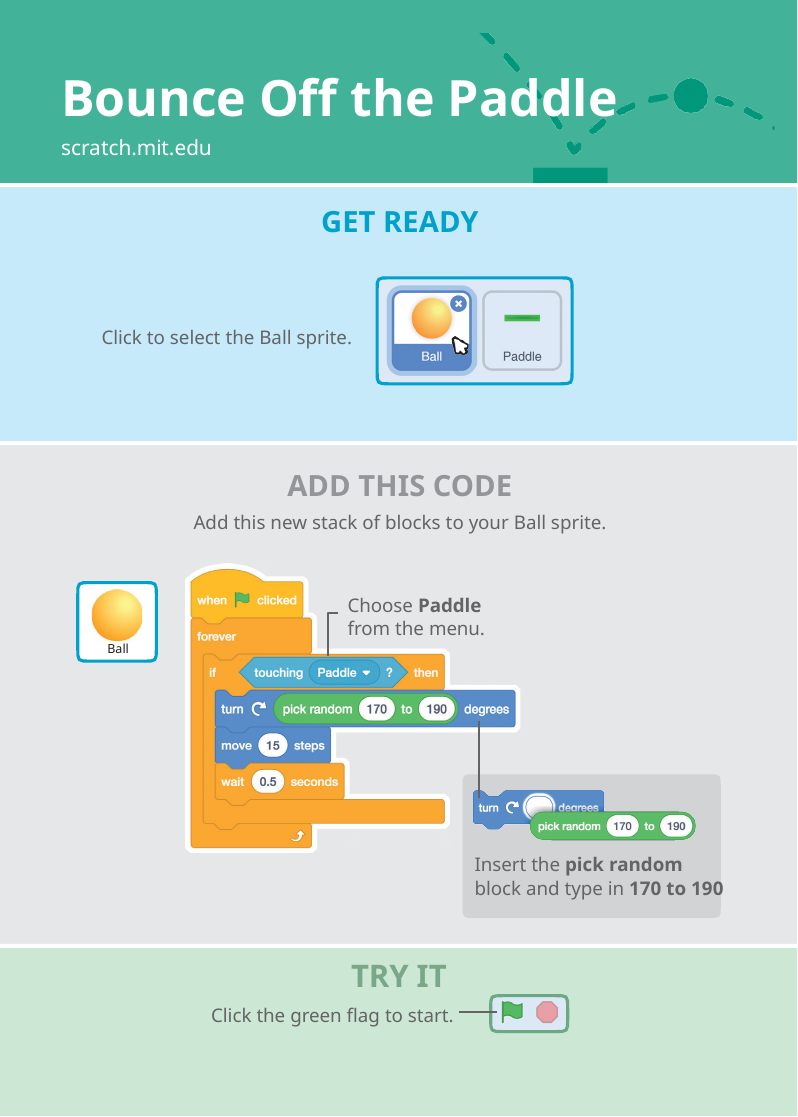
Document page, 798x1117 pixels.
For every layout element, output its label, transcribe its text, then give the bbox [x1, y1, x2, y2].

text_box [0, 0, 798, 183]
text_box Choose Paddle from the menu. [333, 586, 698, 647]
text_box GET READY [23, 202, 775, 241]
text_box [0, 446, 798, 943]
text_box [0, 948, 798, 1117]
text_box [0, 943, 798, 948]
text_box Click the green flag to start. [58, 996, 469, 1034]
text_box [478, 32, 775, 187]
text_box [0, 441, 798, 446]
title Bounce Off the Paddle scratch.mit.edu [58, 66, 474, 189]
text_box TRY IT [23, 949, 775, 1002]
text_box [377, 277, 573, 384]
text_box [0, 188, 798, 441]
text_box [0, 183, 58, 188]
text_box Ball [105, 640, 131, 649]
text_box [451, 336, 469, 355]
text_box Click to select the Ball sprite. [77, 323, 353, 368]
text_box [185, 563, 521, 853]
text_box [490, 1002, 568, 1032]
text_box [328, 613, 333, 656]
text_box Insert the pick random block and type in 170 to 190 [474, 852, 763, 924]
text_box [77, 582, 157, 662]
text_box [468, 785, 701, 846]
text_box [462, 774, 721, 918]
text_box ADD THIS CODE Add this new stack of blocks to your Ball sprite. [23, 467, 775, 549]
text_box [780, 183, 798, 188]
